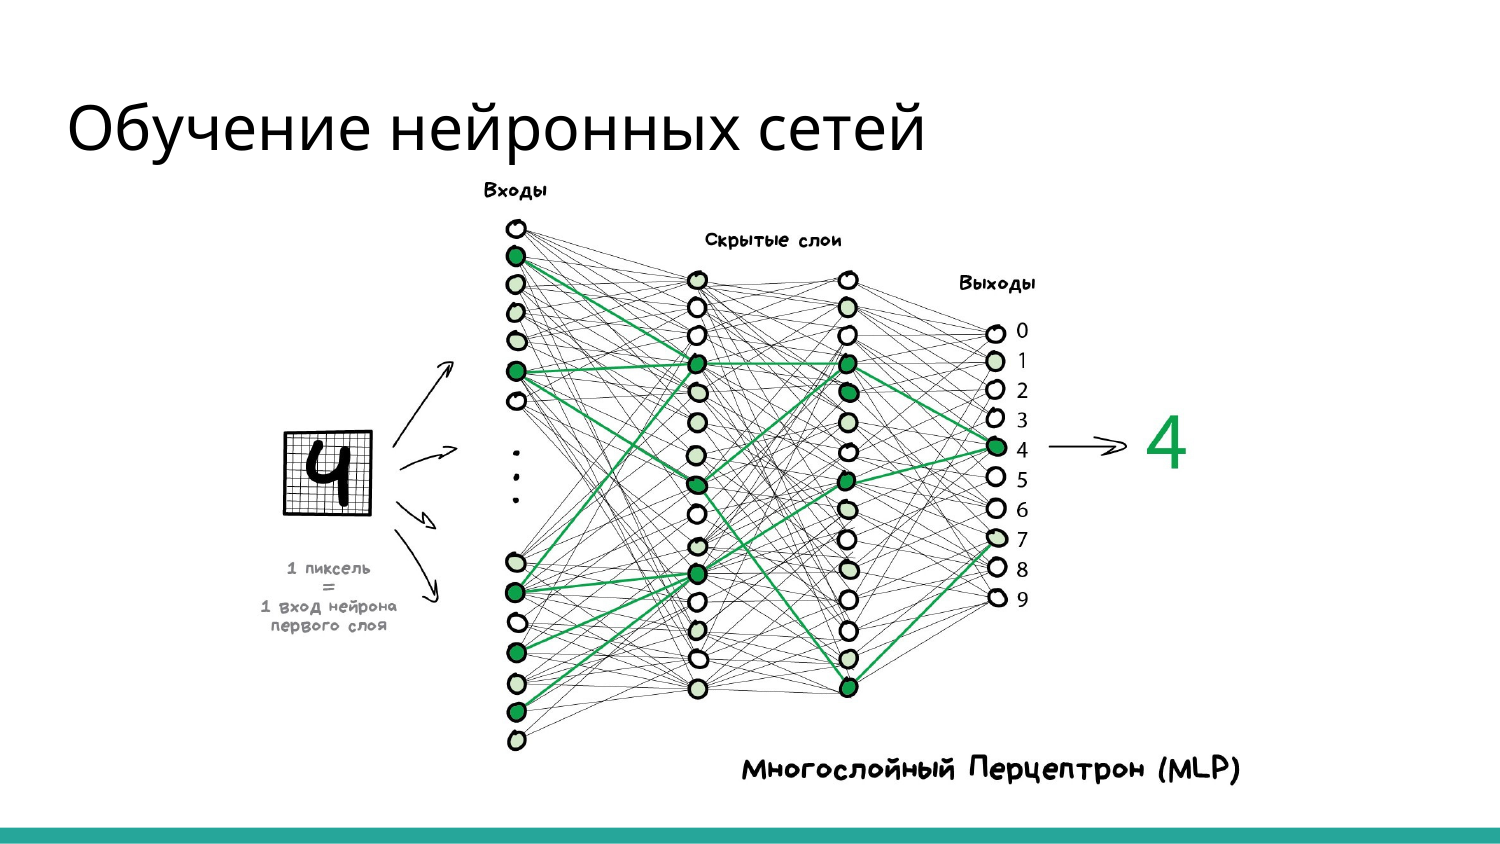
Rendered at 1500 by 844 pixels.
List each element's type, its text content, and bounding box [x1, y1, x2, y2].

title Обучение нейронных сетей [51, 72, 1449, 174]
picture [247, 173, 1253, 796]
